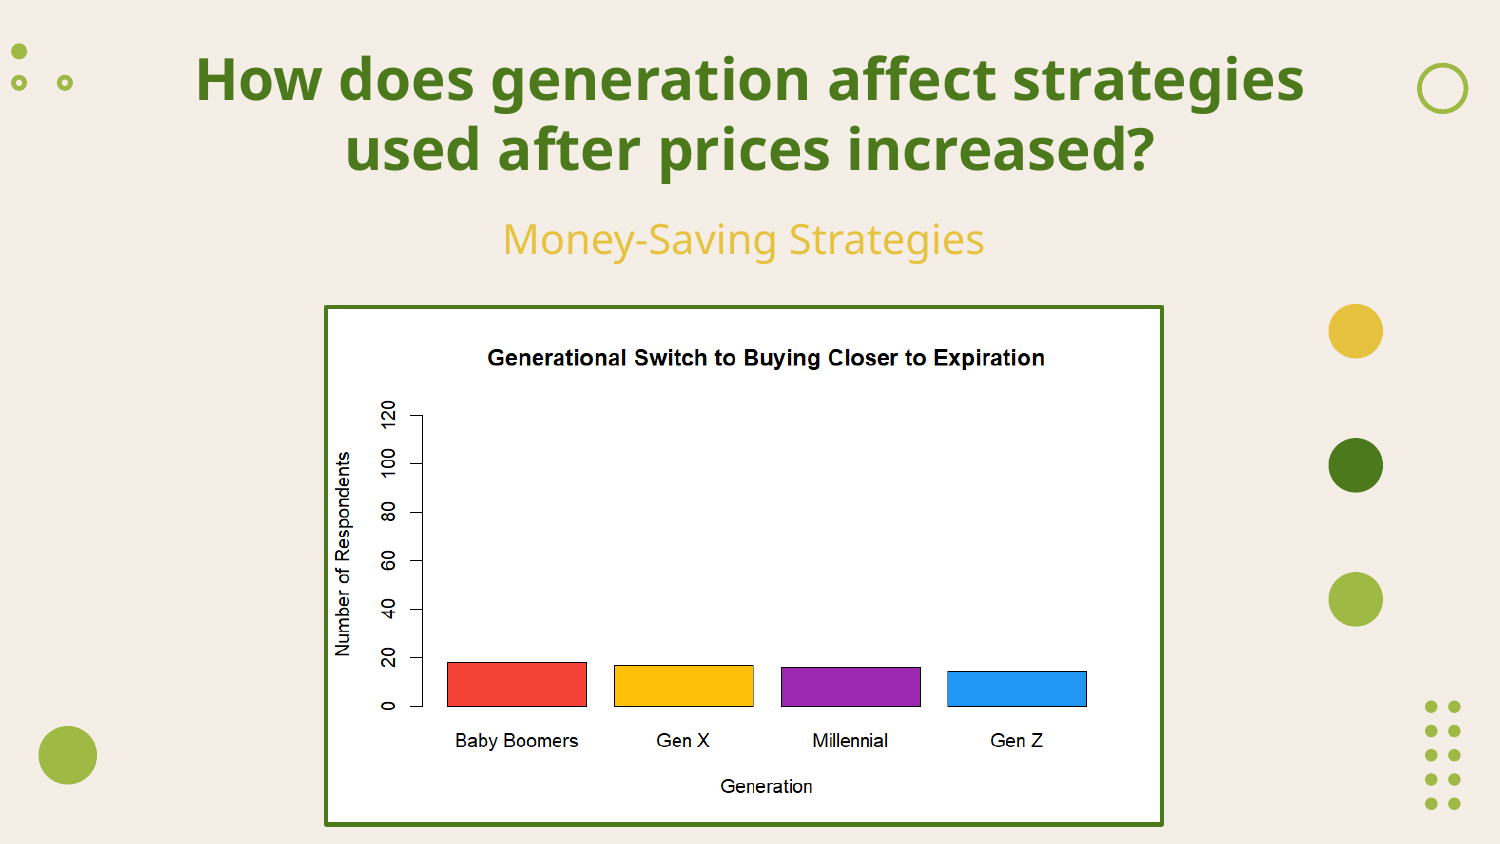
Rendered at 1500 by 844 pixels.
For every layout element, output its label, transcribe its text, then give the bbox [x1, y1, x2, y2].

picture [328, 309, 1160, 823]
text_box [1328, 572, 1384, 627]
text_box [1328, 303, 1384, 359]
text_box Money-Saving Strategies [168, 206, 1320, 270]
text_box [1328, 438, 1384, 493]
title How does generation affect strategies used after prices increased? [118, 135, 1382, 230]
